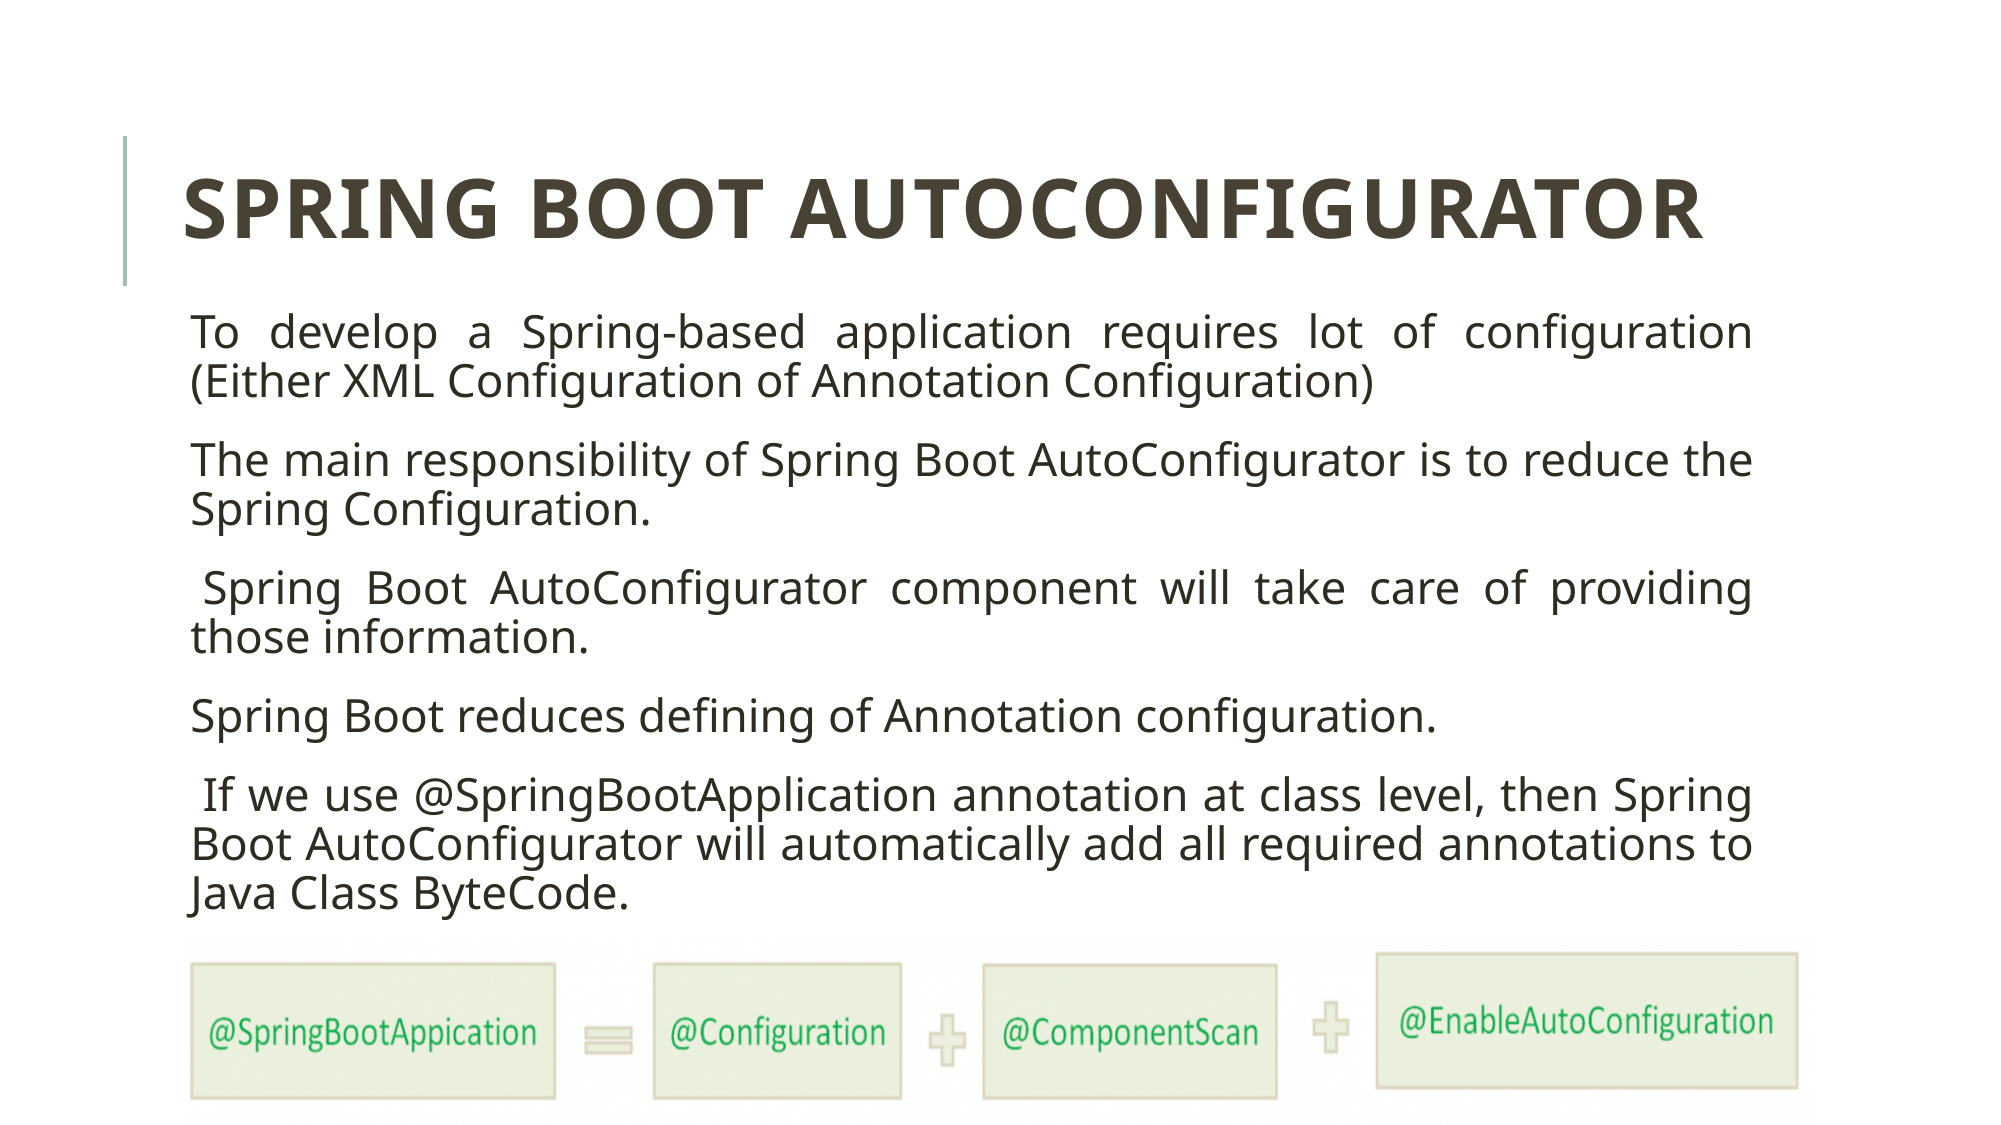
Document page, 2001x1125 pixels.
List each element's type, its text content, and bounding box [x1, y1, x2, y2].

list To develop a Spring-based application requires lot of configuration (Either XML Configuration of Annotation Configuration) The main responsibility of Spring Boot AutoConfigurator is to reduce the Spring Configuration. Spring Boot AutoConfigurator component will take care of providing those information. Spring Boot reduces defining of Annotation configuration. If we use @SpringBootApplication annotation at class level, then Spring Boot AutoConfigurator will automatically add all required annotations to Java Class ByteCode. [168, 301, 1763, 962]
title Spring Boot AutoConfigurator [168, 141, 1763, 301]
picture [185, 934, 1815, 1125]
